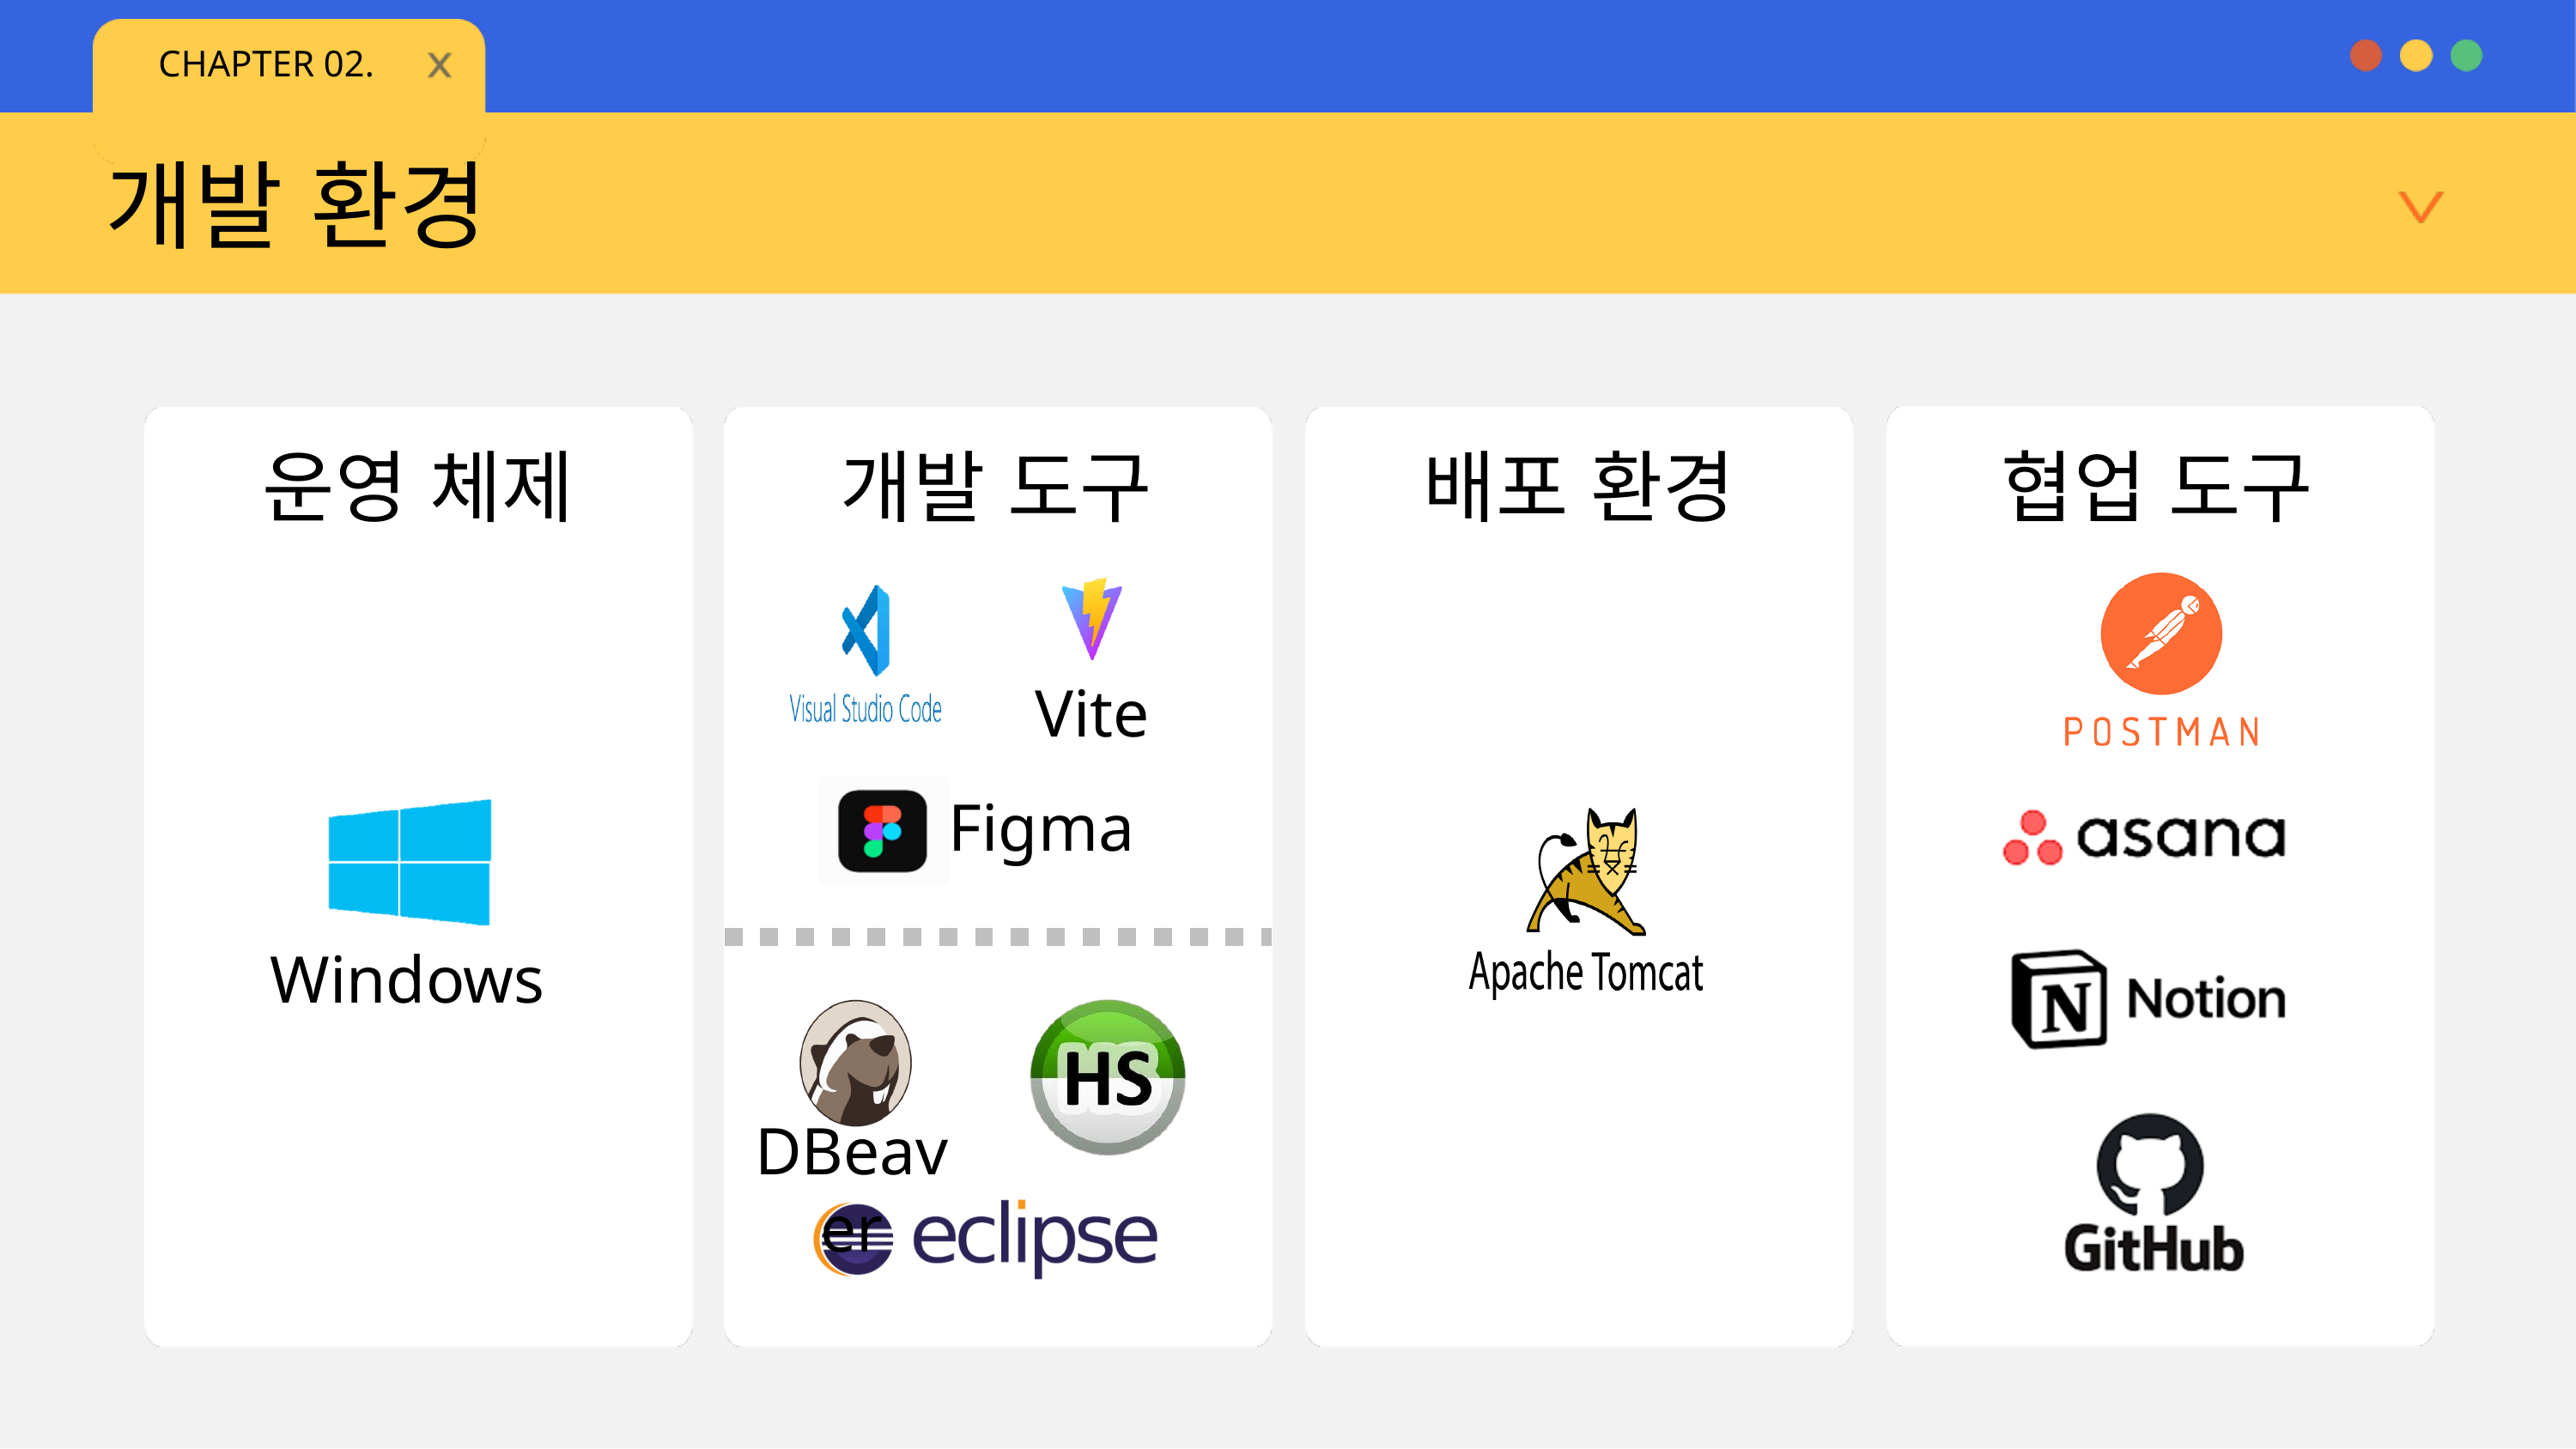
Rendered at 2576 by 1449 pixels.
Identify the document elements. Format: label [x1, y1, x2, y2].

picture [144, 406, 693, 1349]
picture [724, 938, 1273, 1411]
text_box [726, 997, 978, 1196]
text_box [187, 788, 629, 1023]
picture [724, 406, 1273, 937]
text_box [818, 777, 1214, 887]
text_box [0, 0, 2576, 312]
picture [1305, 406, 1854, 1349]
text_box [0, 321, 2576, 1449]
picture [1886, 405, 2435, 1349]
text_box [997, 575, 1187, 710]
